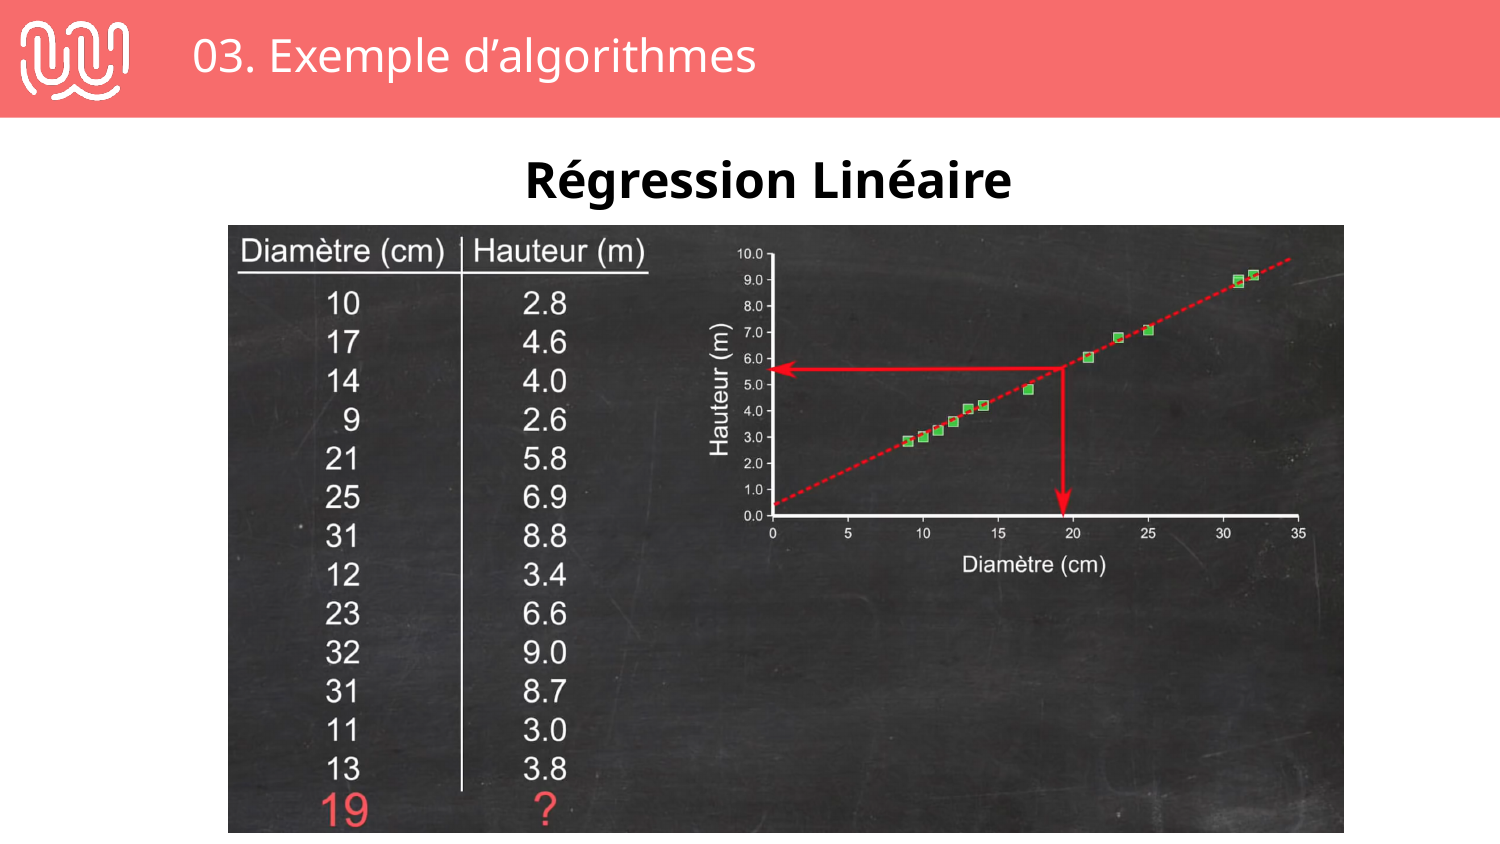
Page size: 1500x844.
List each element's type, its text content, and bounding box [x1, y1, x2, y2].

text_box Régression Linéaire [306, 133, 1232, 187]
picture [227, 225, 1344, 834]
picture [20, 20, 134, 101]
title 03. Exemple d’algorithmes [192, 45, 1380, 118]
